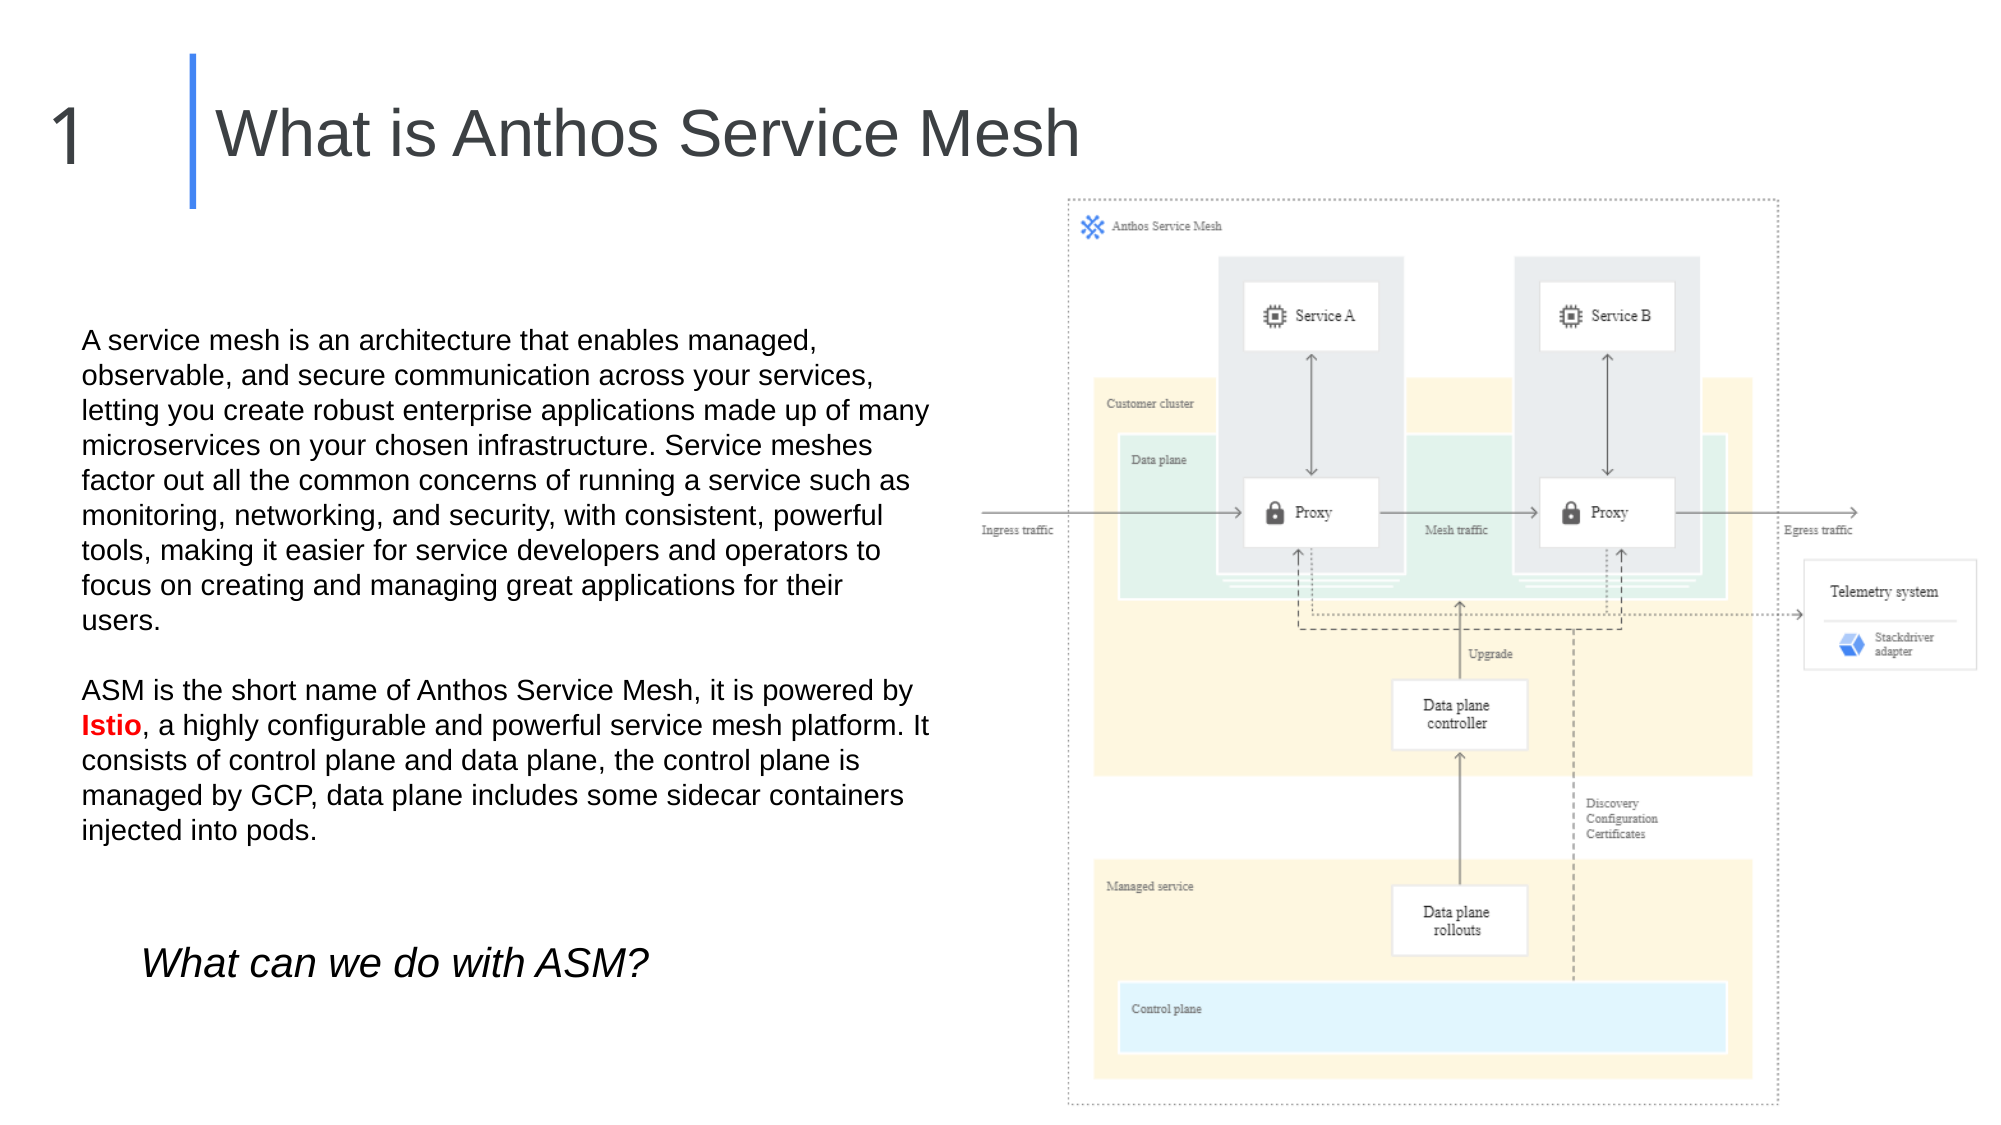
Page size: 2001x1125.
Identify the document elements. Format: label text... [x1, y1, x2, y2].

text_box [189, 53, 197, 209]
picture [976, 195, 1985, 1109]
text_box What can we do with ASM? [125, 928, 687, 994]
text_box What is Anthos Service Mesh [215, 98, 1115, 211]
text_box 1 [36, 67, 190, 198]
text_box A service mesh is an architecture that enables managed, observable, and secure communication across your services, letting you create robust enterprise applications made up of many microservices on your chosen infrastructure. Service meshes factor out all the common concerns of running a service such as monitoring, networking, and security, with consistent, powerful tools, making it easier for service developers and operators to focus on creating and managing great applications for their users. ASM is the short name of Anthos Service Mesh, it is powered by Istio, a highly configurable and powerful service mesh platform. It consists of control plane and data plane, the control plane is managed by GCP, data plane includes some sidecar containers injected into pods. [66, 314, 948, 854]
